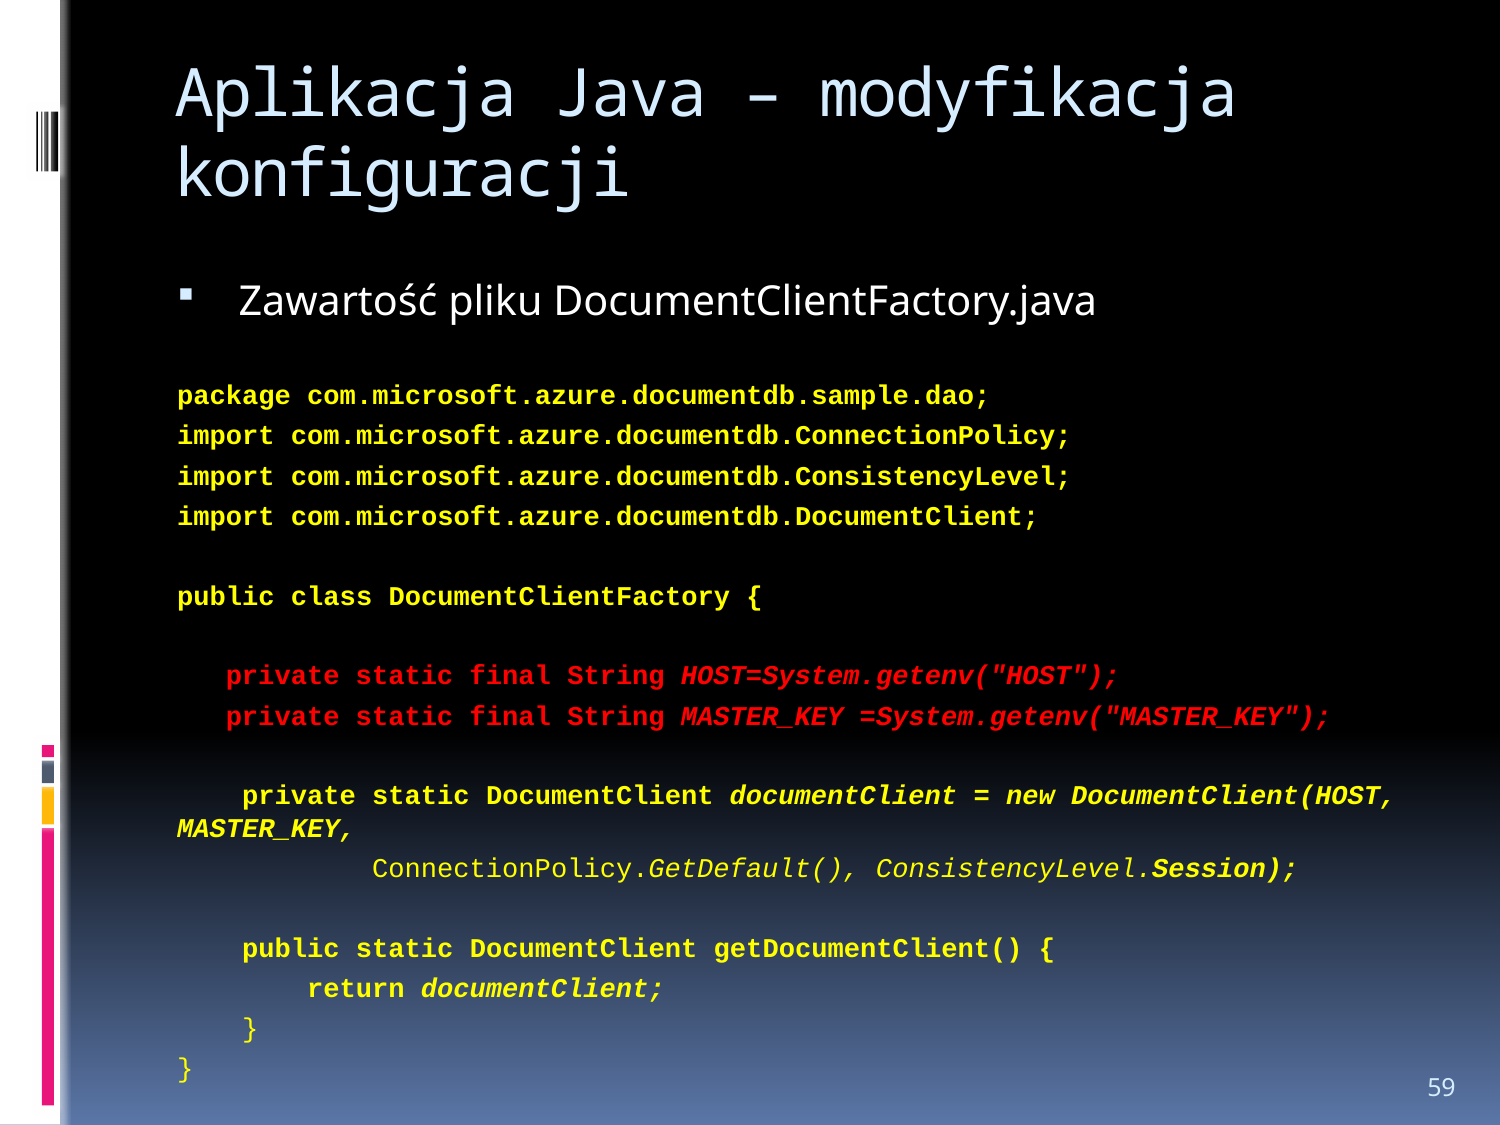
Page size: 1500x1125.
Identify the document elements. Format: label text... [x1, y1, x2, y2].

list Zawartość pliku DocumentClientFactory.java package com.microsoft.azure.documentdb.sample.dao; import com.microsoft.azure.documentdb.ConnectionPolicy; import com.microsoft.azure.documentdb.ConsistencyLevel; import com.microsoft.azure.documentdb.DocumentClient; public class DocumentClientFactory { private static final String HOST=System.getenv("HOST"); private static final String MASTER_KEY =System.getenv("MASTER_KEY"); private static DocumentClient documentClient = new DocumentClient(HOST, MASTER_KEY, ConnectionPolicy.GetDefault(), ConsistencyLevel.Session); public static DocumentClient getDocumentClient() { return documentClient; } } [150, 267, 1425, 1094]
slide_number 59 [1412, 1052, 1488, 1113]
title Aplikacja Java – modyfikacja konfiguracji [159, 42, 1435, 226]
